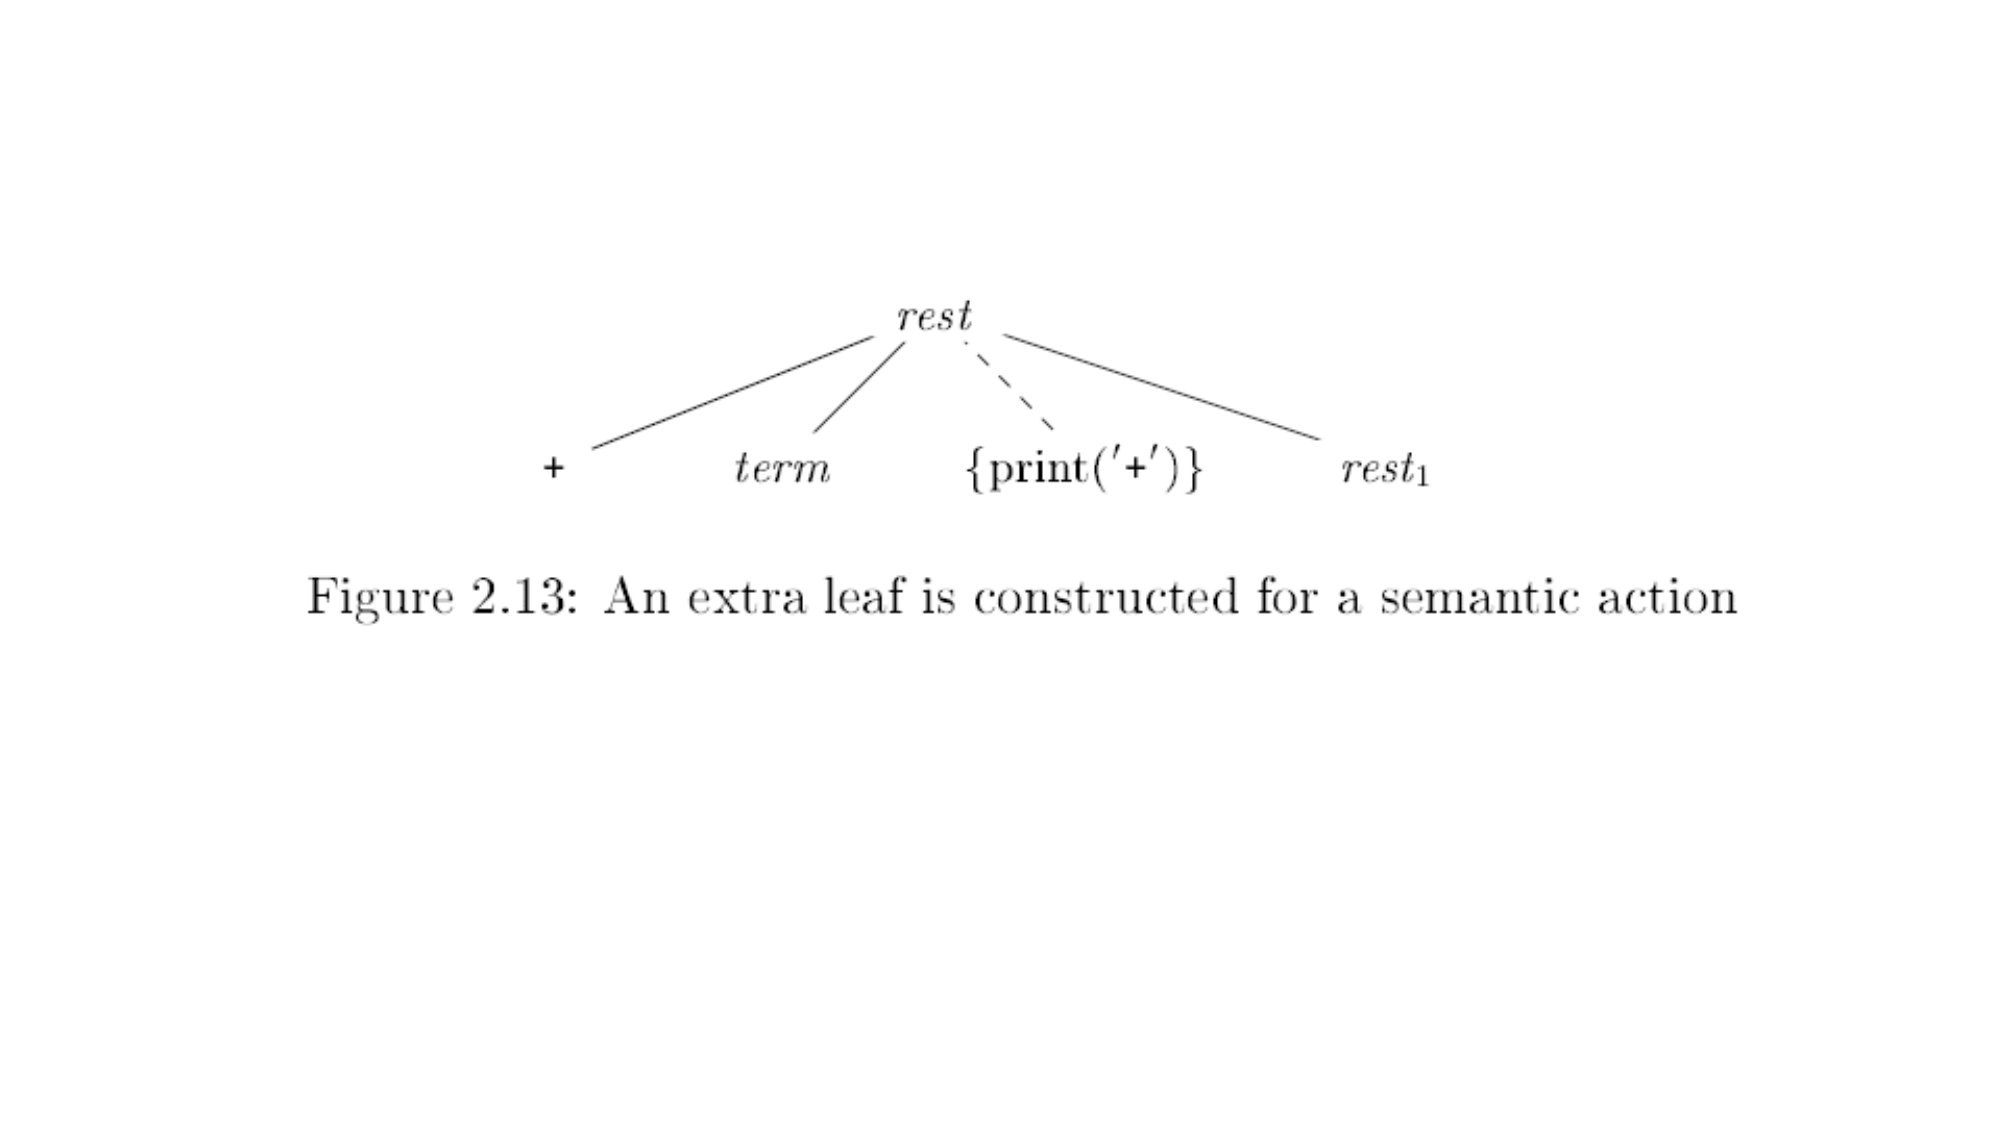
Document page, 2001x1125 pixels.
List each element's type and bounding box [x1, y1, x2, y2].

picture [265, 274, 1750, 647]
